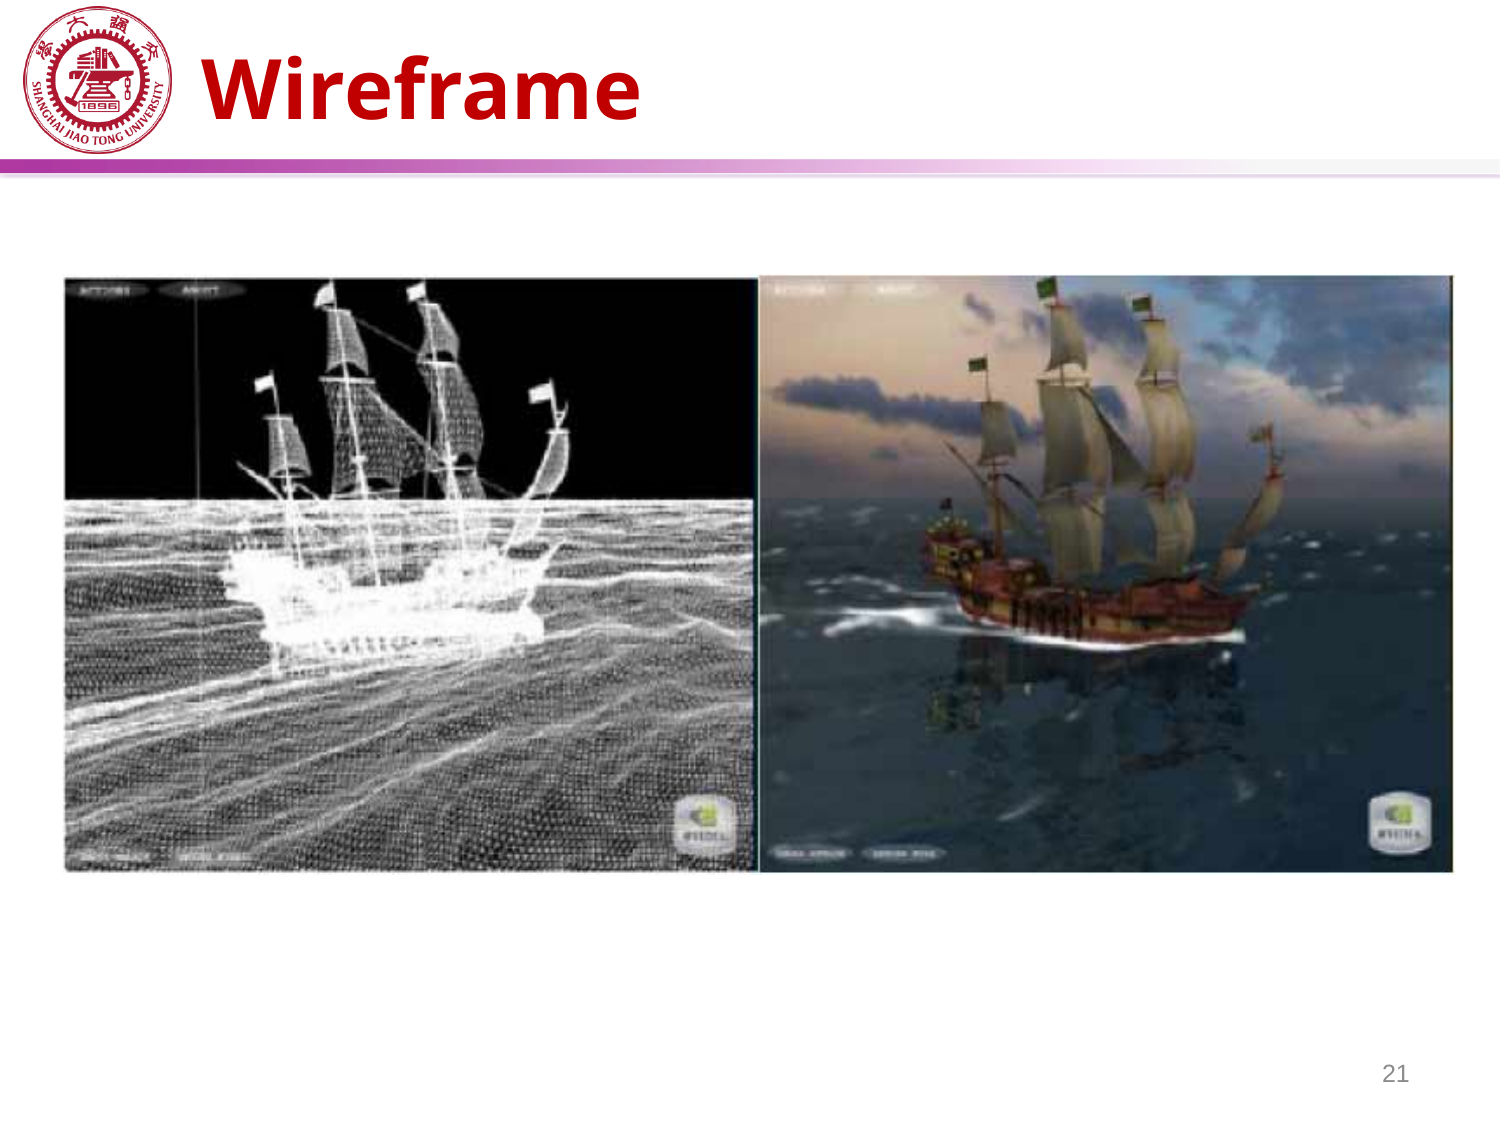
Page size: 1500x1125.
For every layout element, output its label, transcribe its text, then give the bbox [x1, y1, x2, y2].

picture [0, 6, 1500, 179]
picture [62, 274, 1455, 876]
slide_number 21 [1074, 1042, 1425, 1103]
title Wireframe [186, 0, 1472, 172]
